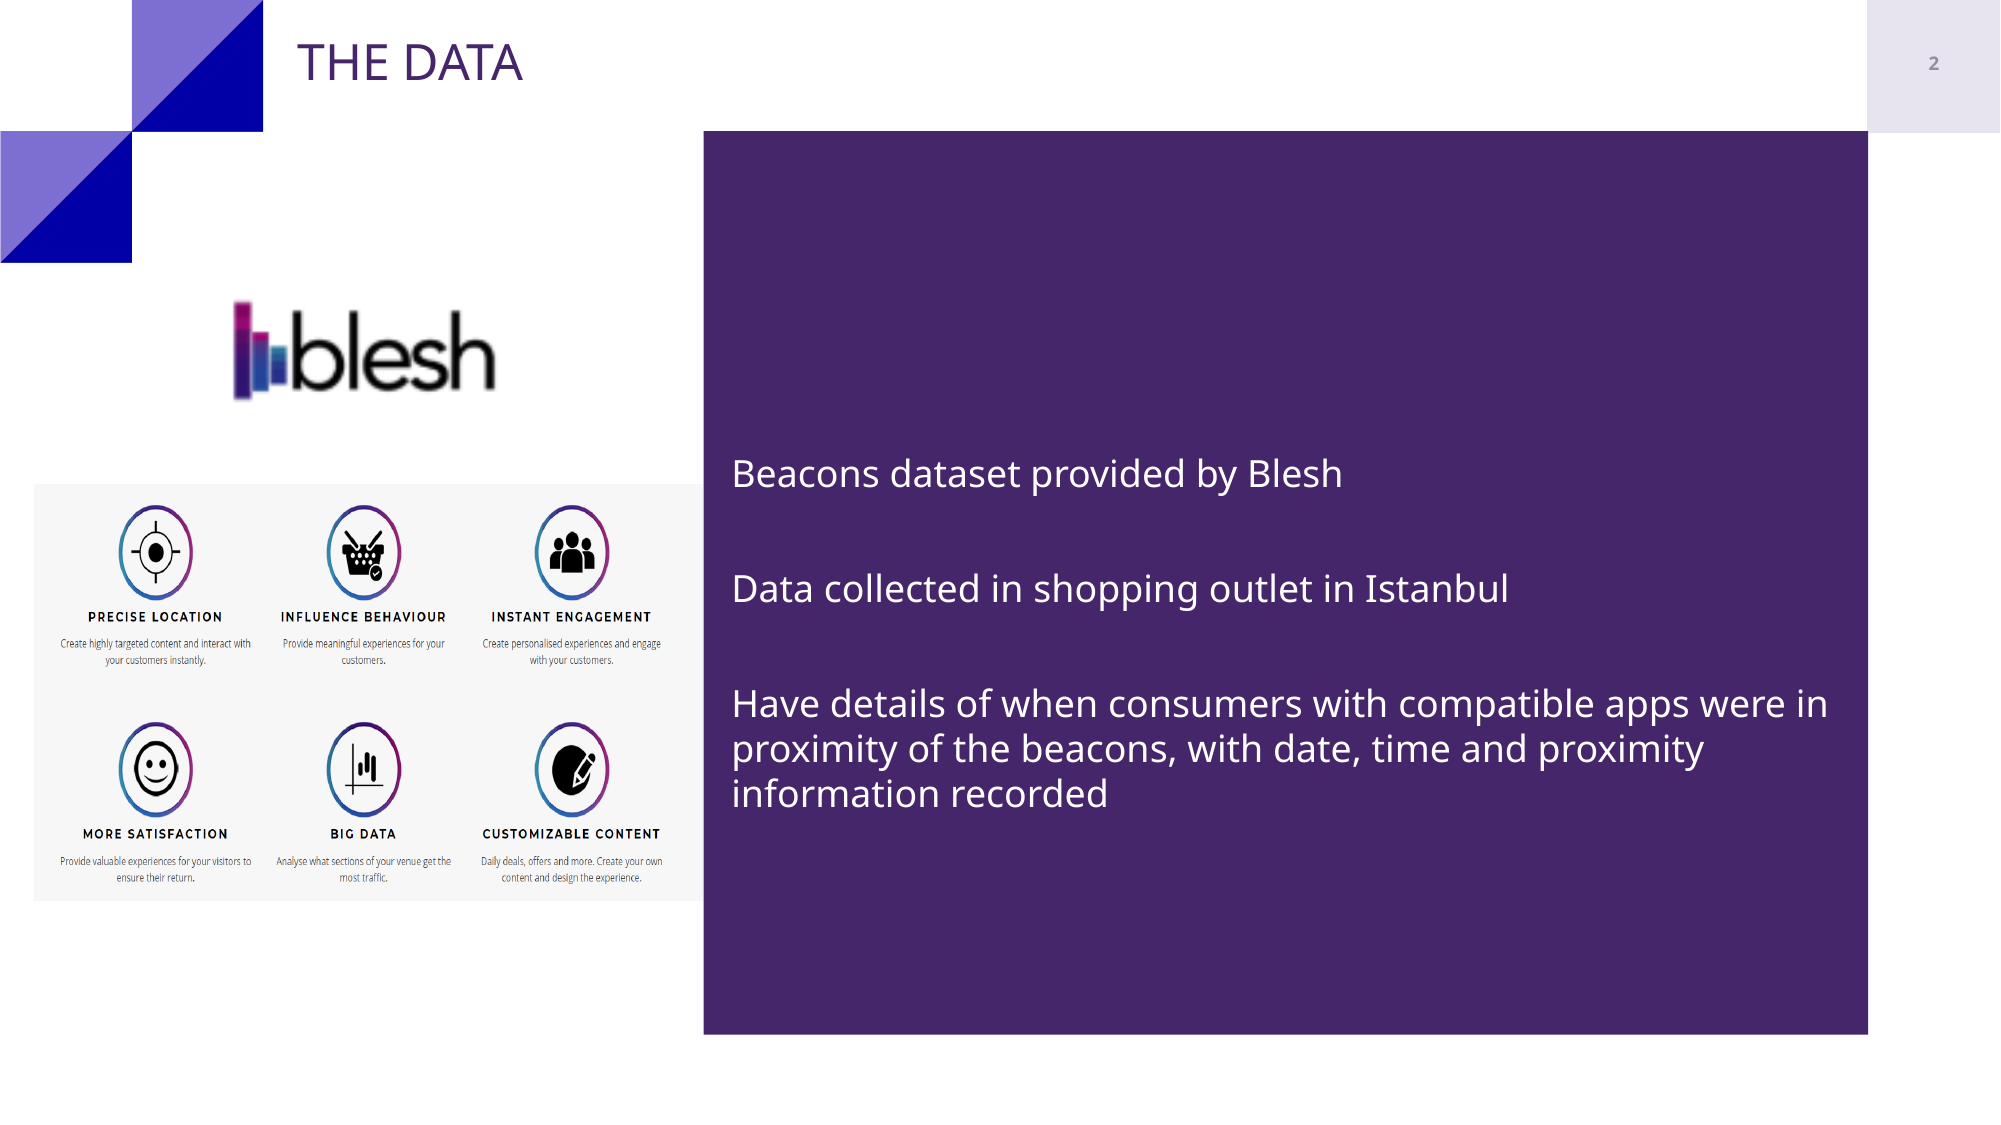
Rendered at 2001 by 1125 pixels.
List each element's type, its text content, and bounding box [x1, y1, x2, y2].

picture [34, 483, 703, 901]
picture [178, 287, 560, 419]
title The data [282, 29, 1764, 102]
list Beacons dataset provided by Blesh Data collected in shopping outlet in Istanbul Have details of when consumers with compatible apps were in proximity of the beacons, with date, time and proximity information recorded [731, 161, 1838, 1000]
picture [0, 0, 264, 263]
picture [1867, 0, 2001, 133]
slide_number 2 [1868, 34, 2000, 95]
